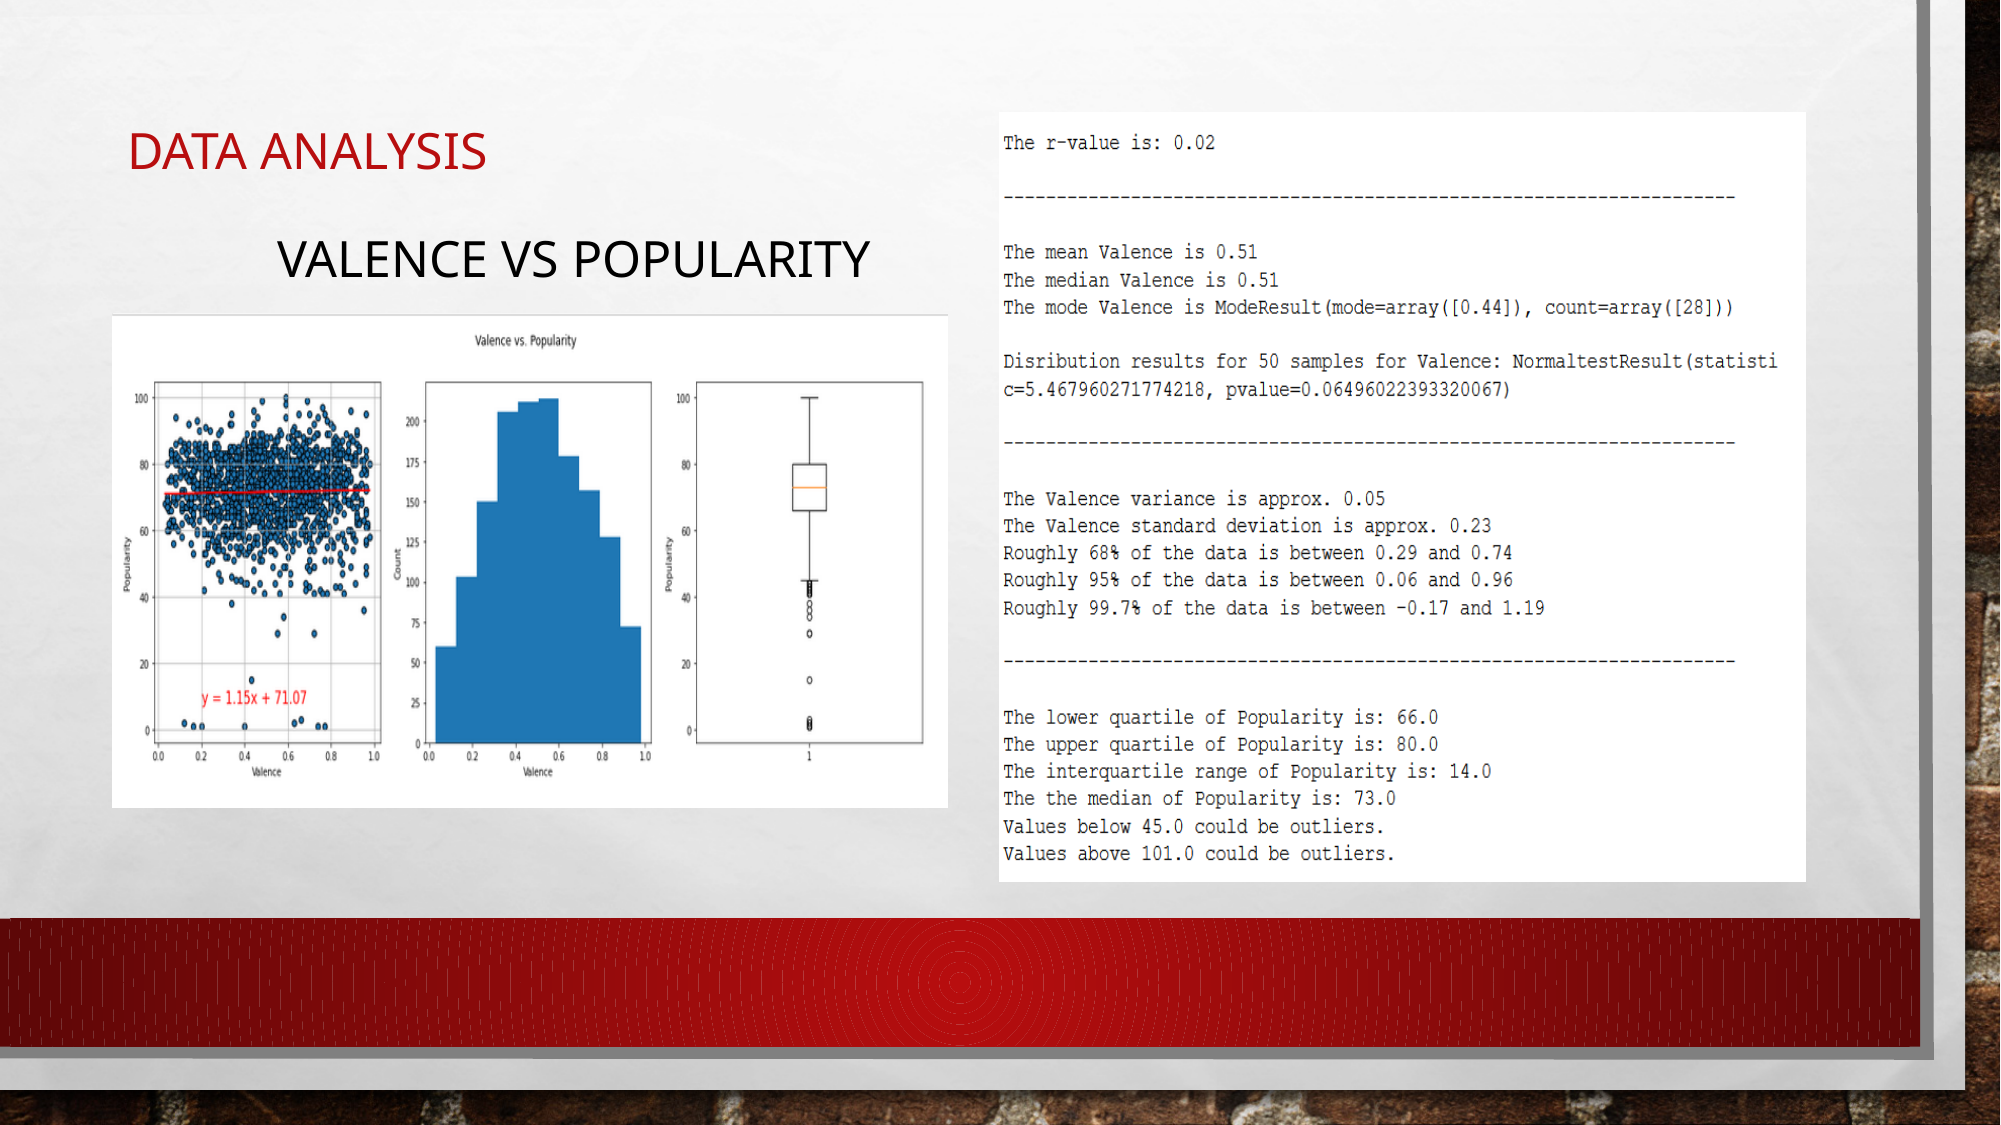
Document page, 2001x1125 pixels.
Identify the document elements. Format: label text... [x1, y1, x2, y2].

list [999, 112, 1806, 882]
picture [0, 0, 2000, 1125]
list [112, 313, 948, 808]
title DATA Analysis valence vs popularity [112, 112, 948, 303]
